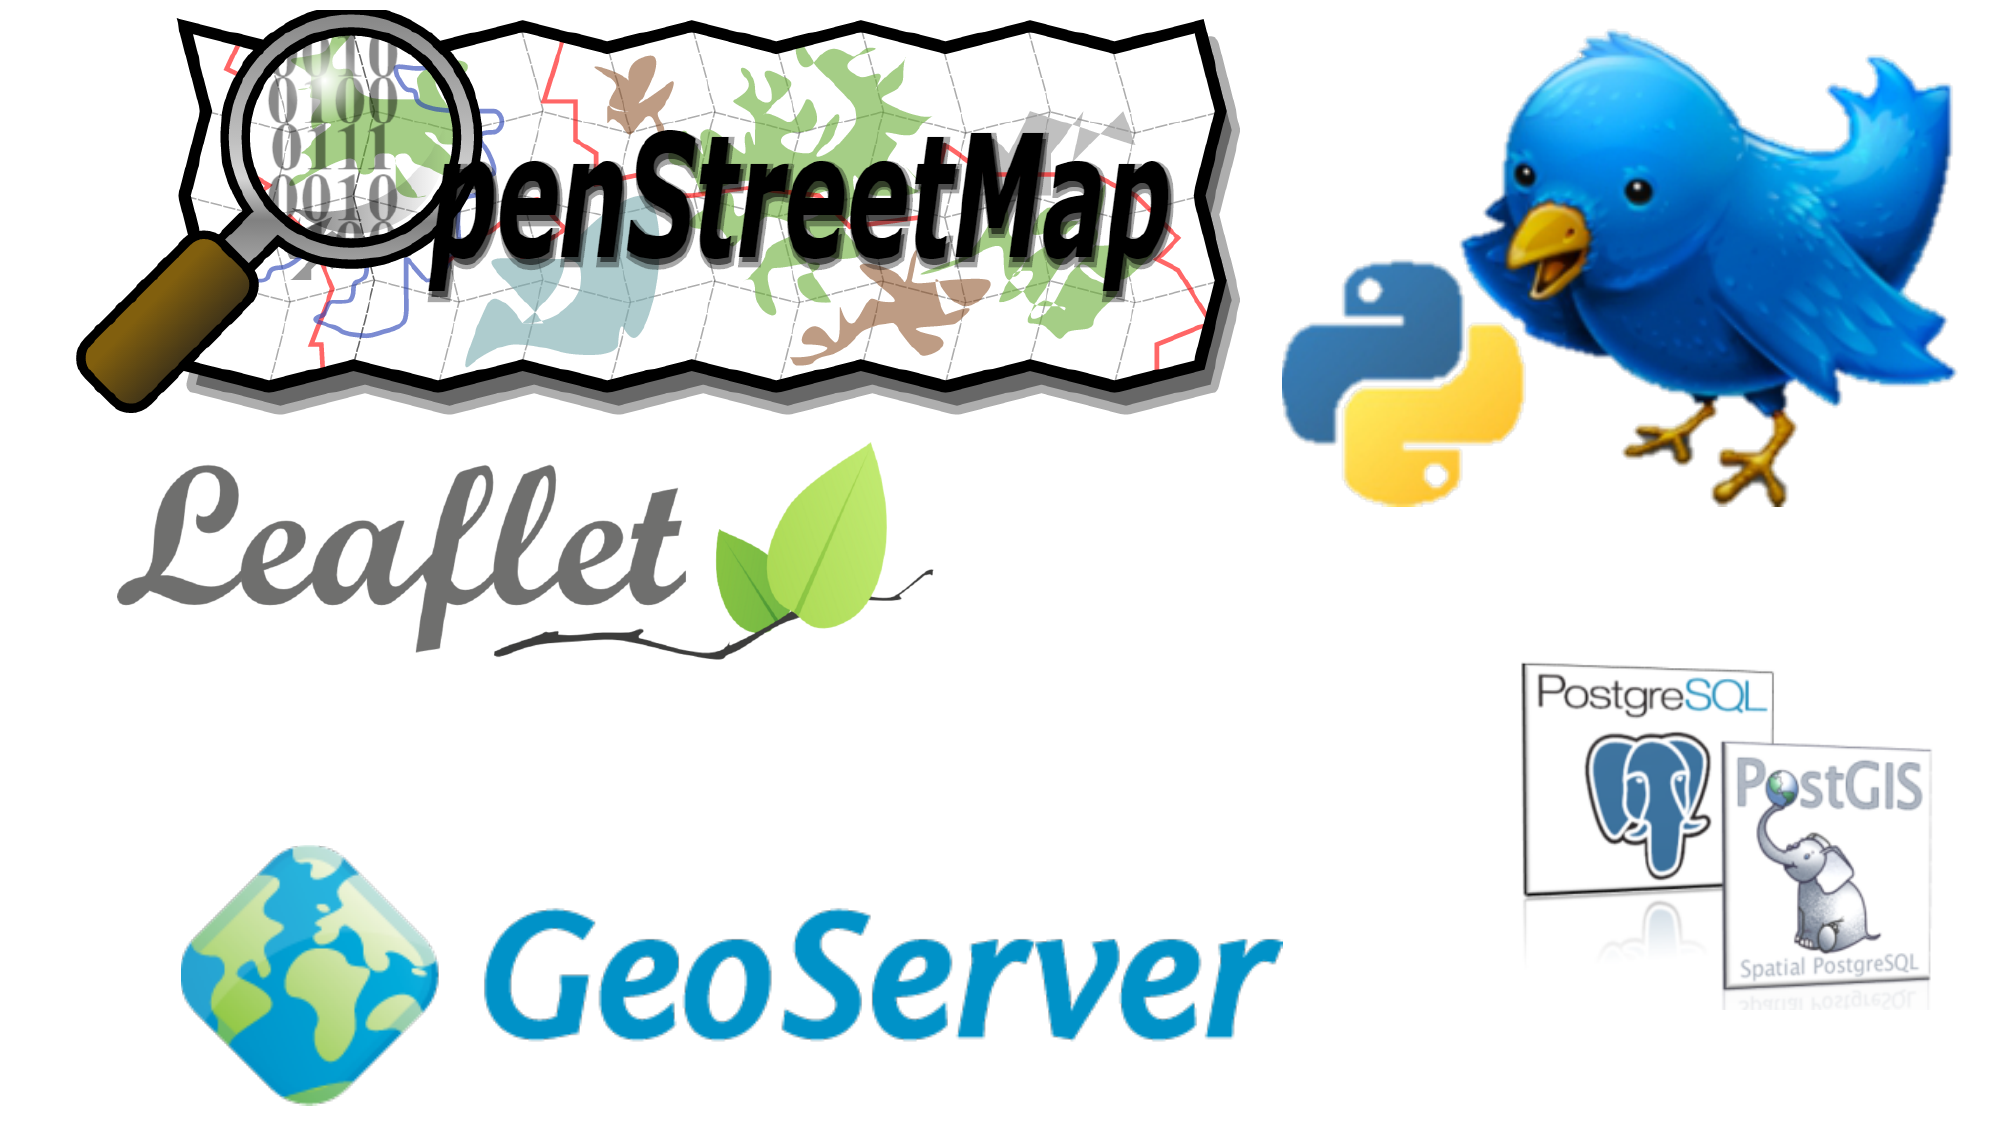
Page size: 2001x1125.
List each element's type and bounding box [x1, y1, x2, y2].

picture [1503, 642, 1973, 1010]
picture [73, 10, 1258, 437]
picture [1281, 23, 1986, 507]
picture [117, 442, 958, 669]
picture [181, 845, 1283, 1106]
